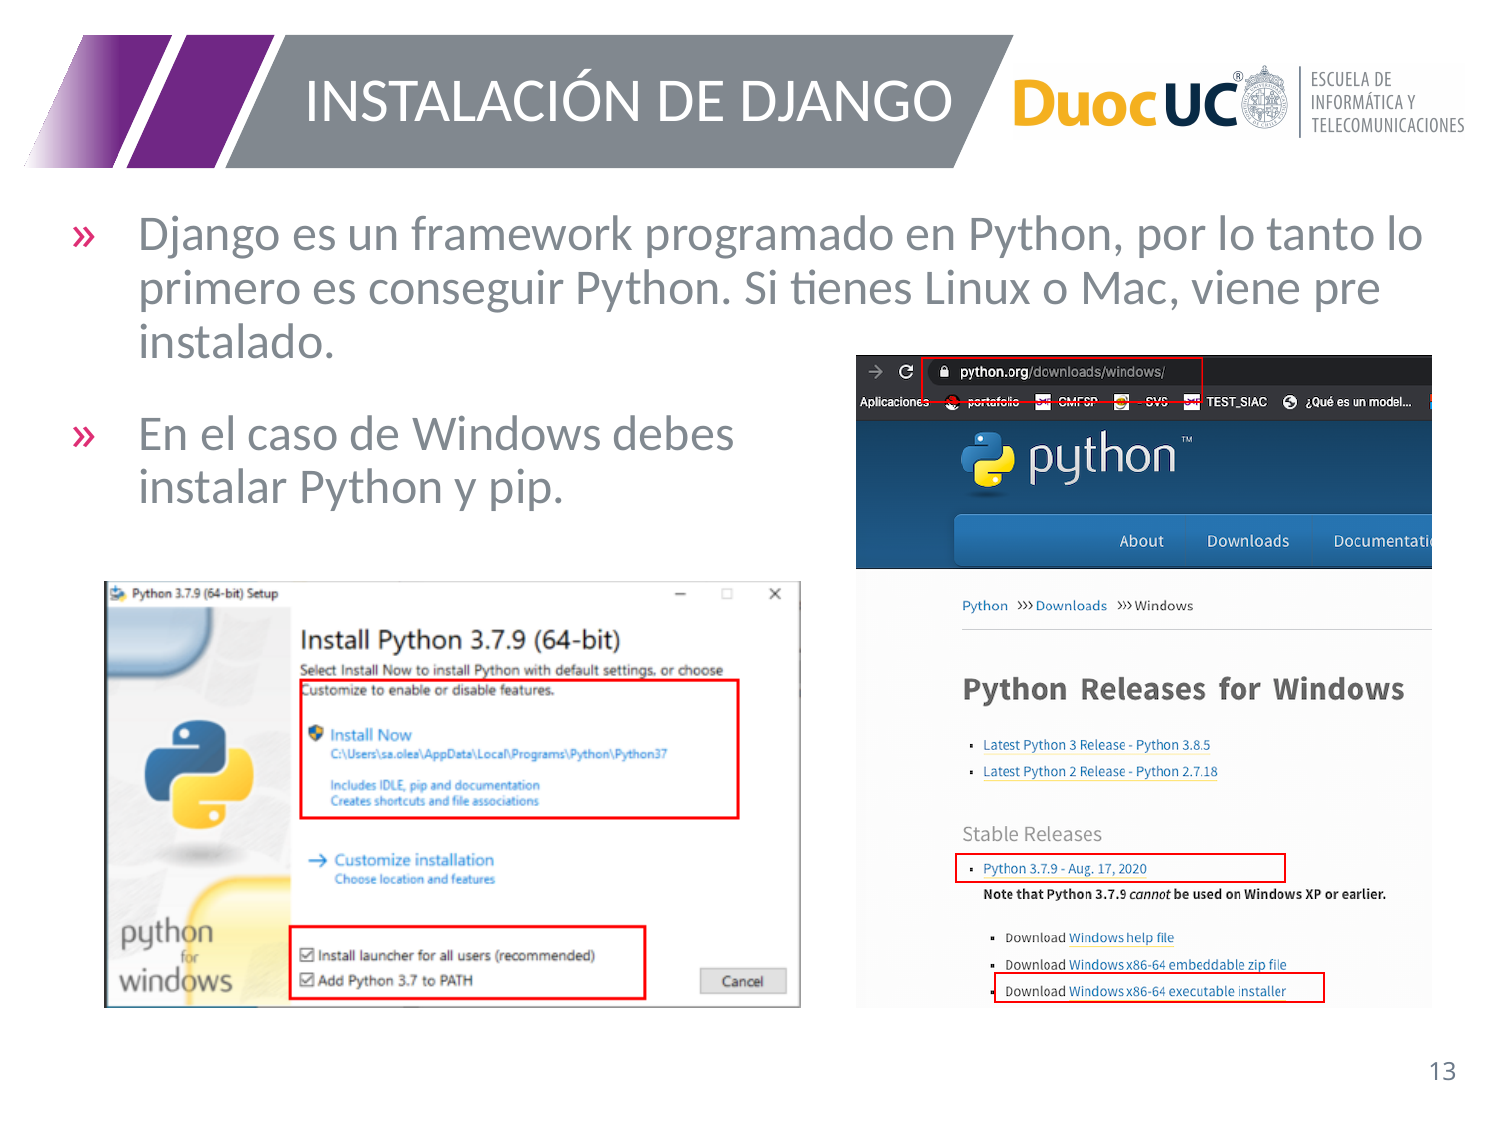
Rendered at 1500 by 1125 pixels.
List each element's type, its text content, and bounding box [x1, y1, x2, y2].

text_box En el caso de Windows debes instalar Python y pip. [48, 399, 851, 649]
title INSTALACIÓN DE DJANGO [289, 34, 993, 169]
picture [856, 354, 1432, 1008]
picture [1013, 63, 1465, 140]
picture [104, 581, 801, 1008]
list Django es un framework programado en Python, por lo tanto lo primero es conseguir Python. Si tienes Linux o Mac, viene pre instalado. [48, 199, 1452, 400]
